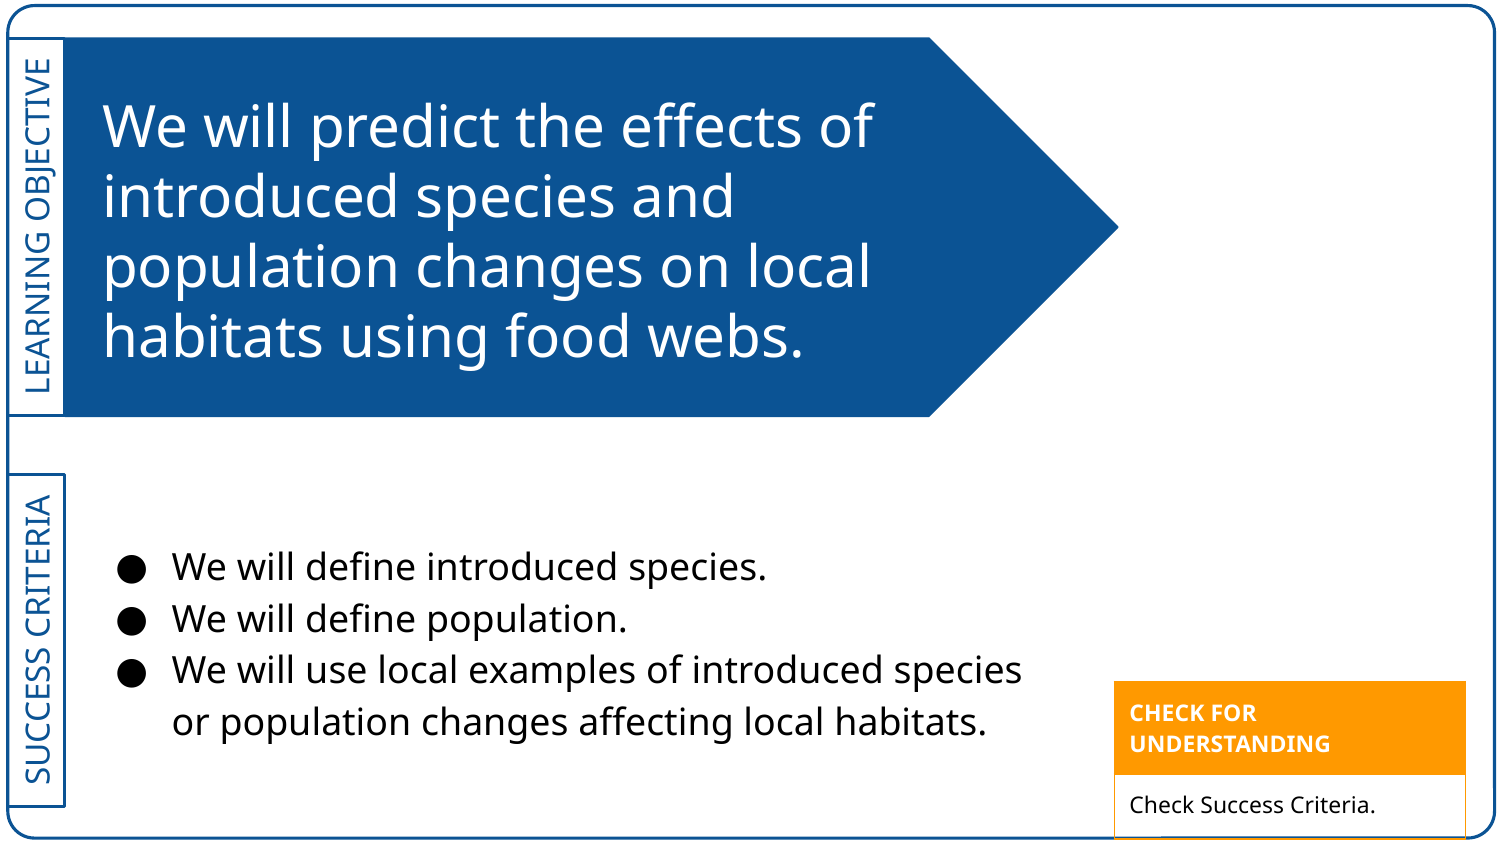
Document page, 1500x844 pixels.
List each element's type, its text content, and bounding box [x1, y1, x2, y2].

table_cell Check Success Criteria. [1115, 775, 1465, 838]
title We will predict the effects of introduced species and population changes on local habitats using food webs. [87, 78, 918, 380]
list We will define introduced species. We will define population. We will use local examples of introduced species or population changes affecting local habitats. [81, 474, 1078, 805]
table_header CHECK FOR UNDERSTANDING [1115, 682, 1465, 773]
